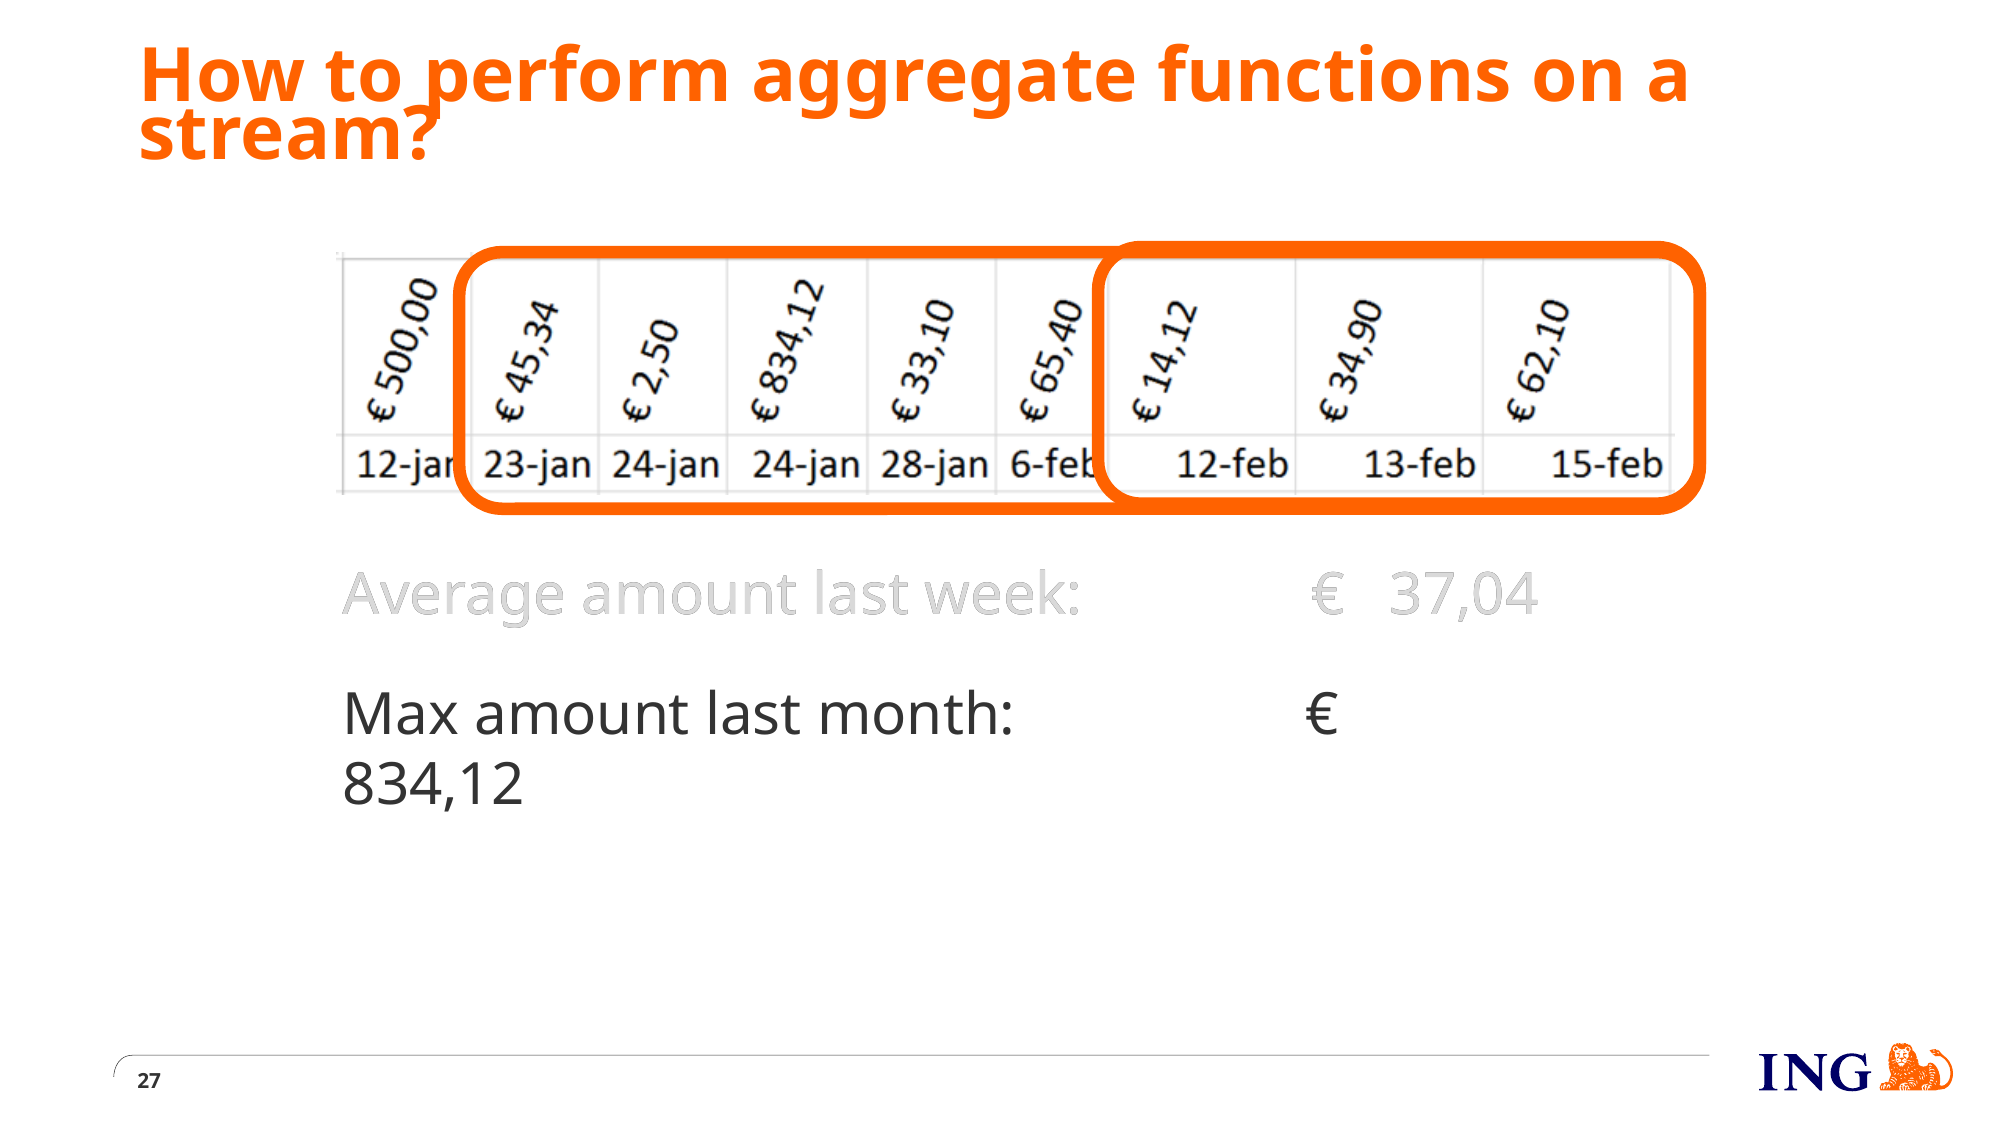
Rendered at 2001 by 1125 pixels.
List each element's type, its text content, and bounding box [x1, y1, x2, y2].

text_box Max amount last month: € 834,12 [336, 670, 1563, 823]
slide_number 27 [137, 1065, 219, 1097]
title How to perform aggregate functions on a stream? [138, 46, 1956, 187]
picture [336, 252, 1675, 495]
text_box [1120, 245, 1701, 286]
text_box [469, 254, 1701, 510]
text_box Average amount last week: € 37,04 [336, 549, 1563, 632]
